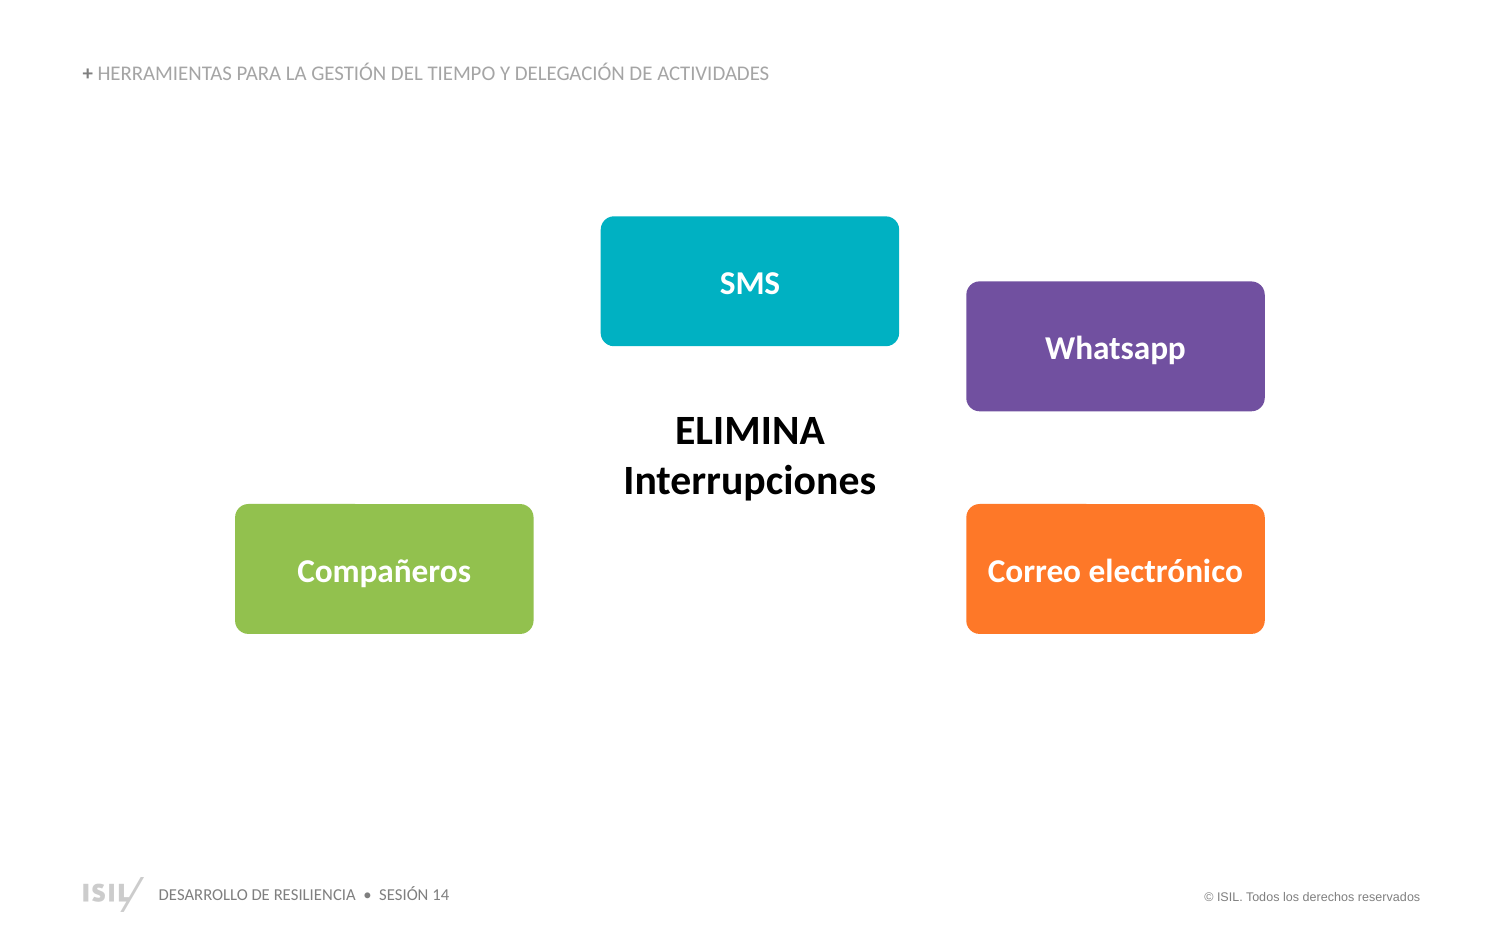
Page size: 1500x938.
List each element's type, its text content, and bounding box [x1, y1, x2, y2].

text_box Compañeros [235, 503, 534, 634]
text_box SMS [600, 216, 900, 347]
text_box ELIMINA Interrupciones [596, 402, 904, 503]
text_box + HERRAMIENTAS PARA LA GESTIÓN DEL TIEMPO Y DELEGACIÓN DE ACTIVIDADES [82, 61, 800, 85]
text_box Correo electrónico [966, 503, 1265, 634]
text_box Whatsapp [966, 281, 1265, 412]
